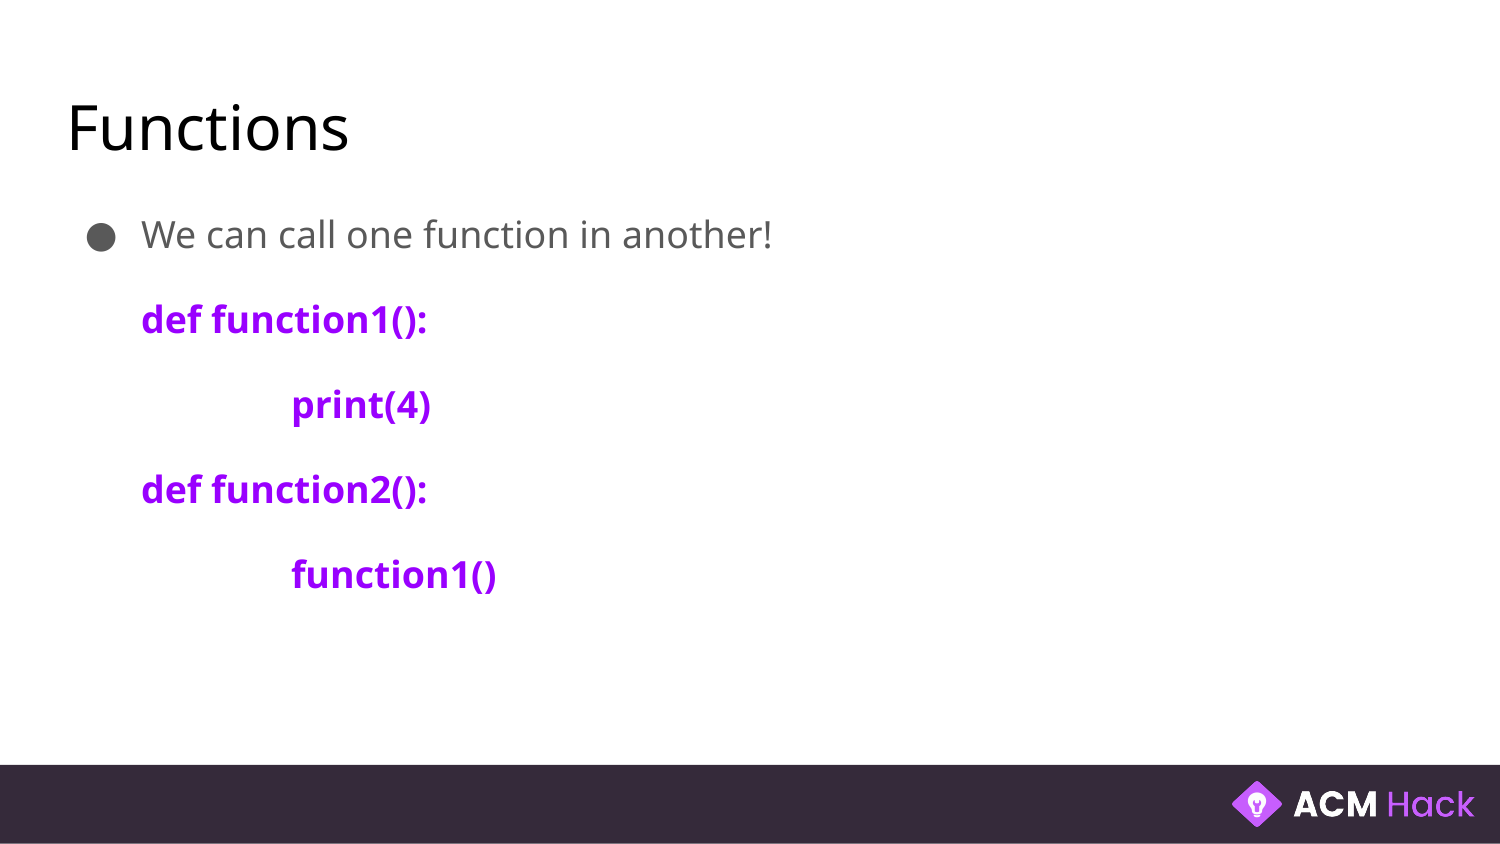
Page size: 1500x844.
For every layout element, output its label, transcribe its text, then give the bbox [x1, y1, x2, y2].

title Functions [51, 72, 1449, 167]
list We can call one function in another! def function1(): print(4) def function2(): function1() [51, 189, 1449, 750]
picture [1293, 791, 1476, 817]
picture [1232, 781, 1282, 827]
